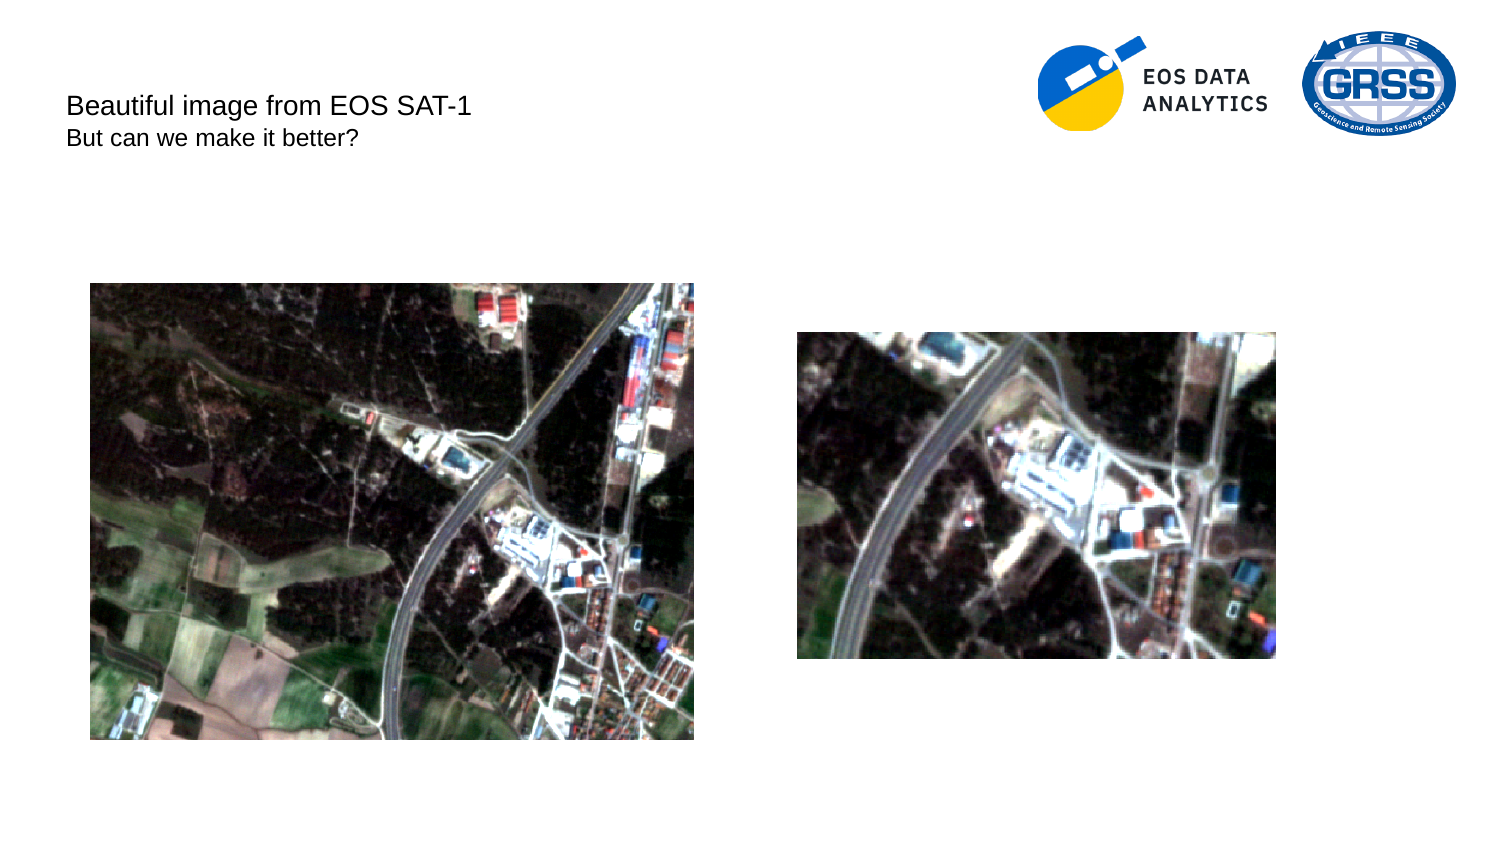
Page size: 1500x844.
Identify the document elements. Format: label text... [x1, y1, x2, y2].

picture [1038, 36, 1267, 131]
picture [1302, 31, 1456, 136]
title Beautiful image from EOS SAT-1 But can we make it better? [51, 72, 1449, 167]
picture [796, 331, 1276, 659]
picture [89, 283, 694, 740]
